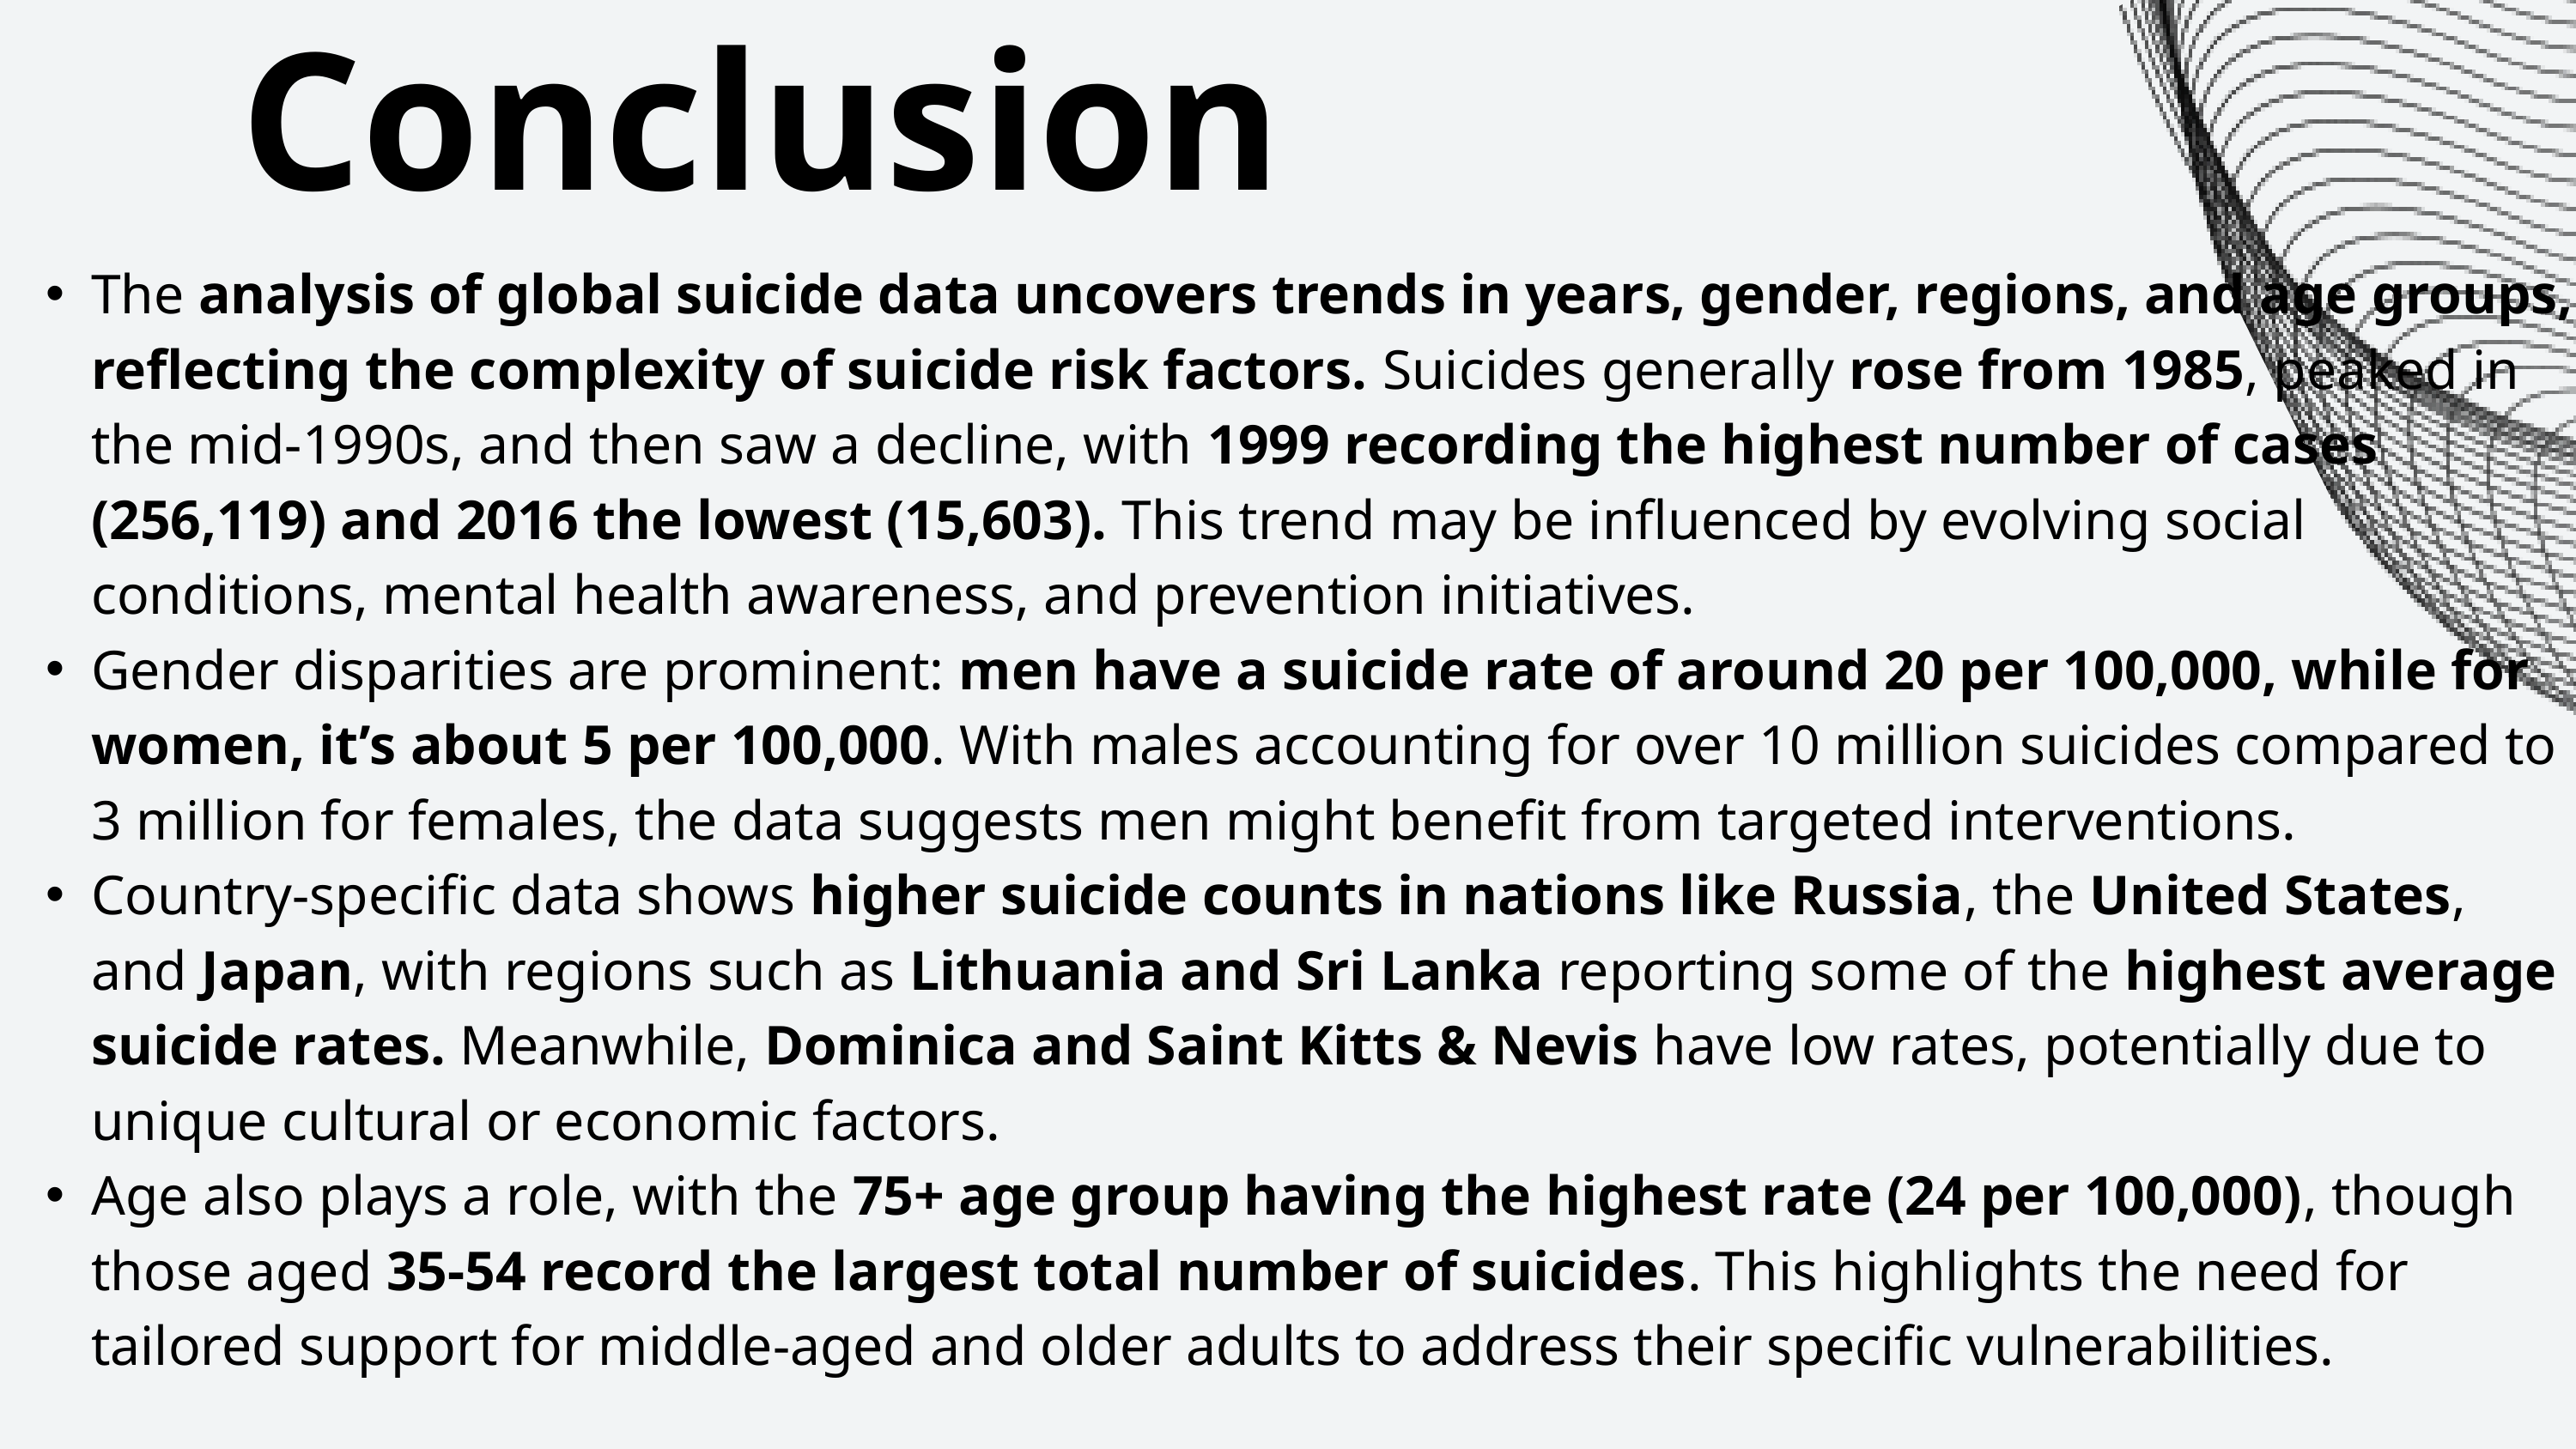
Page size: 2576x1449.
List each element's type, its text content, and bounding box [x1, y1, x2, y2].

text_box Conclusion [240, 0, 2050, 229]
text_box The analysis of global suicide data uncovers trends in years, gender, regions, and age groups, reflecting the complexity of suicide risk factors. Suicides generally rose from 1985, peaked in the mid-1990s, and then saw a decline, with 1999 recording the highest number of cases (256,119) and 2016 the lowest (15,603). This trend may be influenced by evolving social conditions, mental health awareness, and prevention initiatives. Gender disparities are prominent: men have a suicide rate of around 20 per 100,000, while for women, it’s about 5 per 100,000. With males accounting for over 10 million suicides compared to 3 million for females, the data suggests men might benefit from targeted interventions. Country-specific data shows higher suicide counts in nations like Russia, the United States, and Japan, with regions such as Lithuania and Sri Lanka reporting some of the highest average suicide rates. Meanwhile, Dominica and Saint Kitts & Nevis have low rates, potentially due to unique cultural or economic factors. Age also plays a role, with the 75+ age group having the highest rate (24 per 100,000), though those aged 35-54 record the largest total number of suicides. This highlights the need for tailored support for middle-aged and older adults to address their specific vulnerabilities. [0, 249, 2576, 1449]
text_box [2094, 0, 2576, 249]
